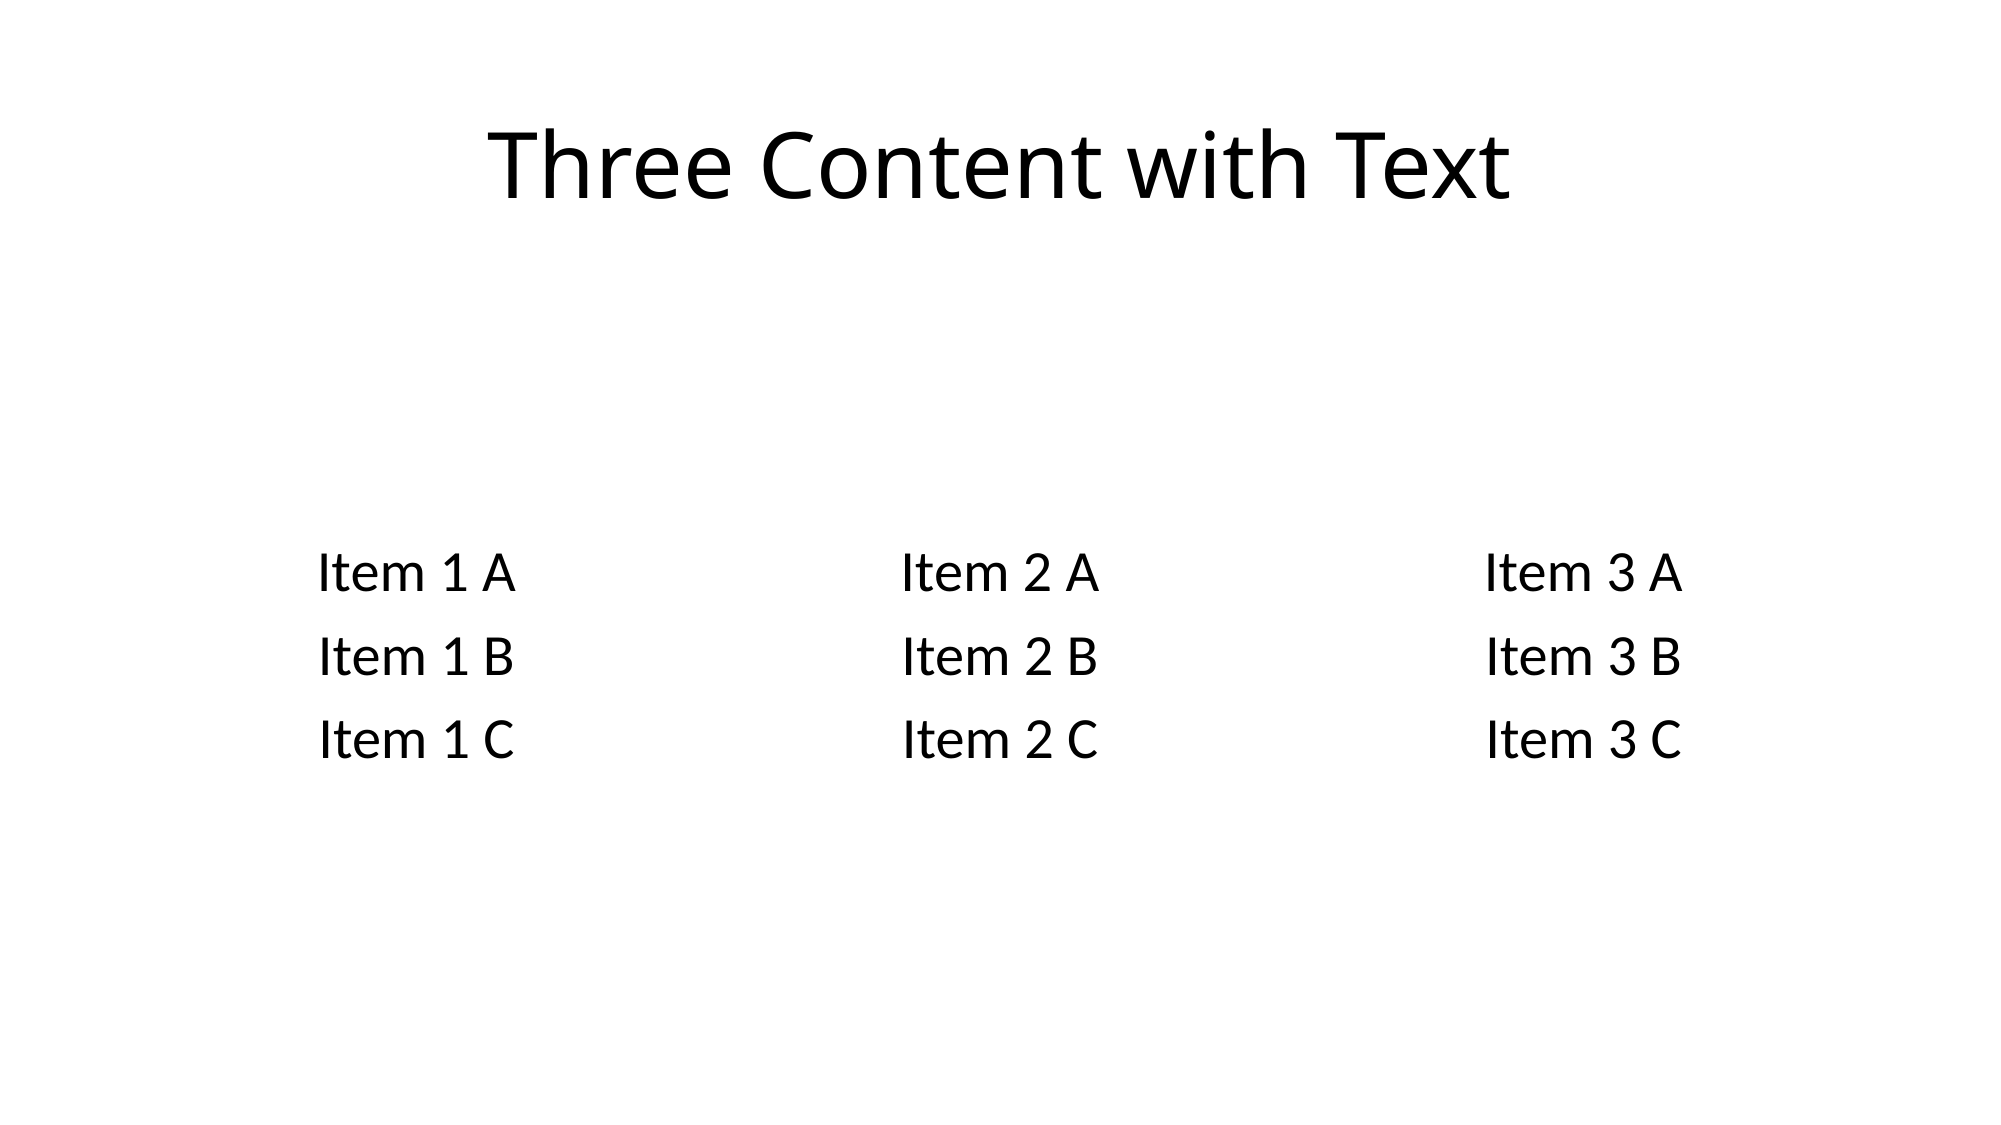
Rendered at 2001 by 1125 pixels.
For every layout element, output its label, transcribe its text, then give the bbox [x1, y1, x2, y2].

list Item 2 A Item 2 B Item 2 C [721, 299, 1279, 1014]
list Item 3 A Item 3 B Item 3 C [1304, 299, 1863, 1014]
list Item 1 A Item 1 B Item 1 C [137, 299, 696, 1014]
title Three Content with Text [137, 59, 1863, 278]
